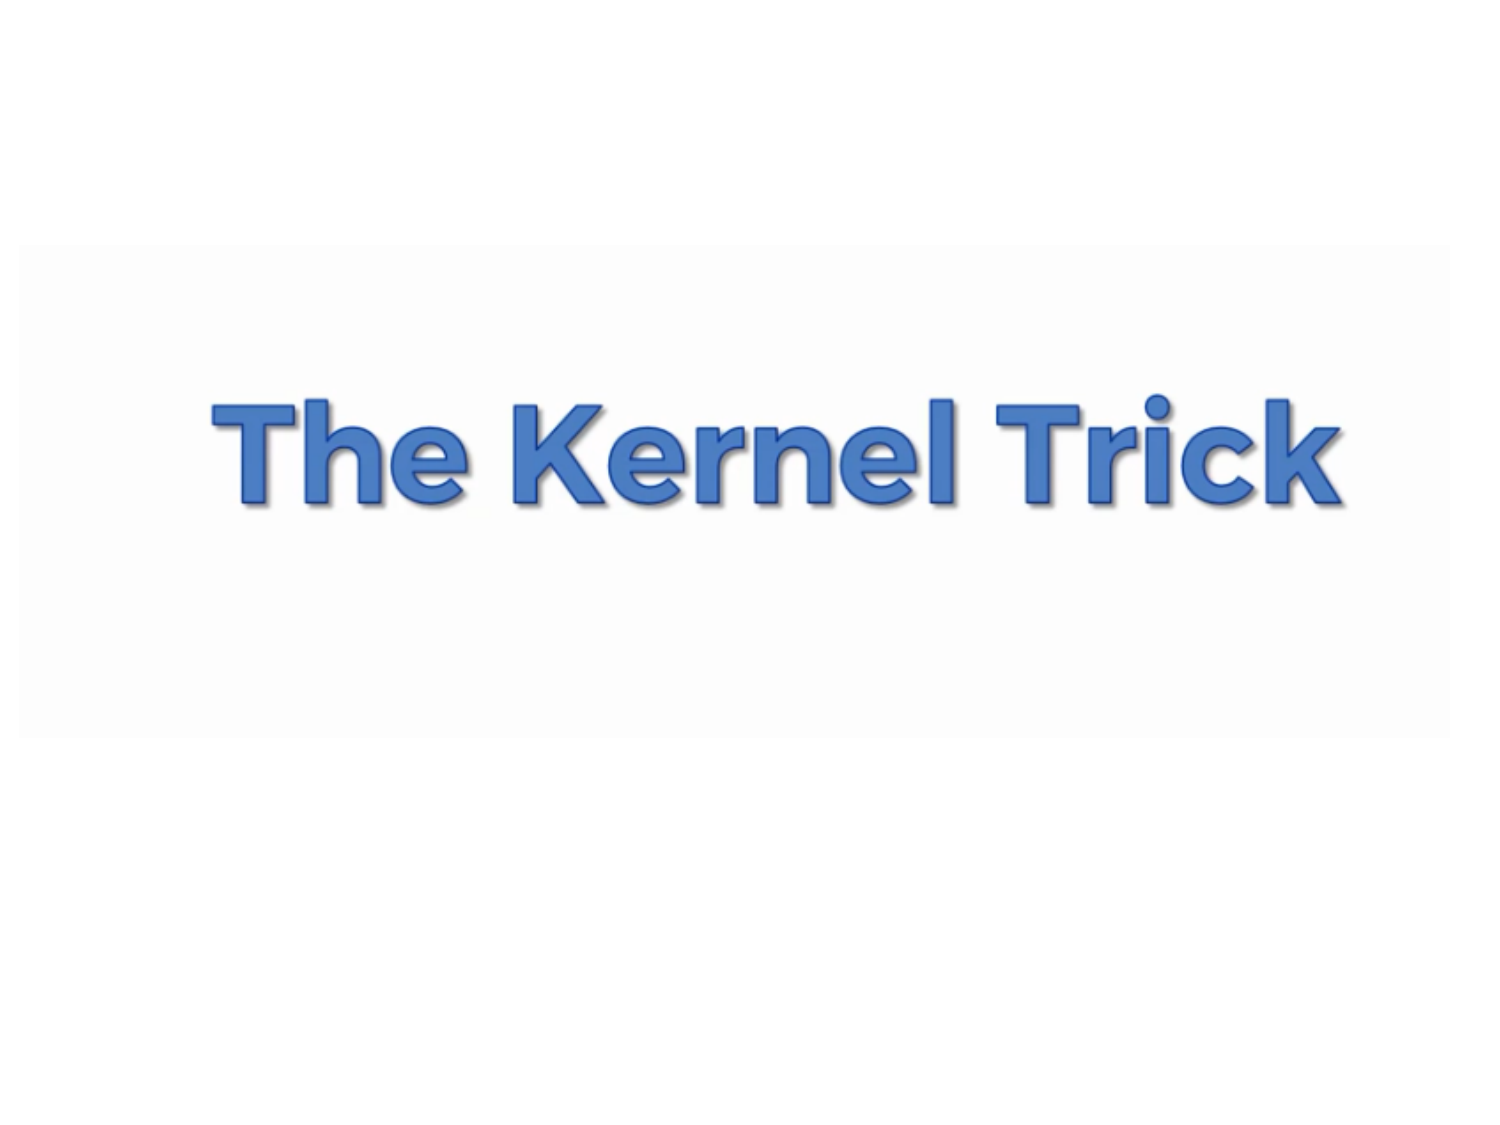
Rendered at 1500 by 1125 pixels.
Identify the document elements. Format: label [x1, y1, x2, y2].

picture [19, 244, 1451, 738]
